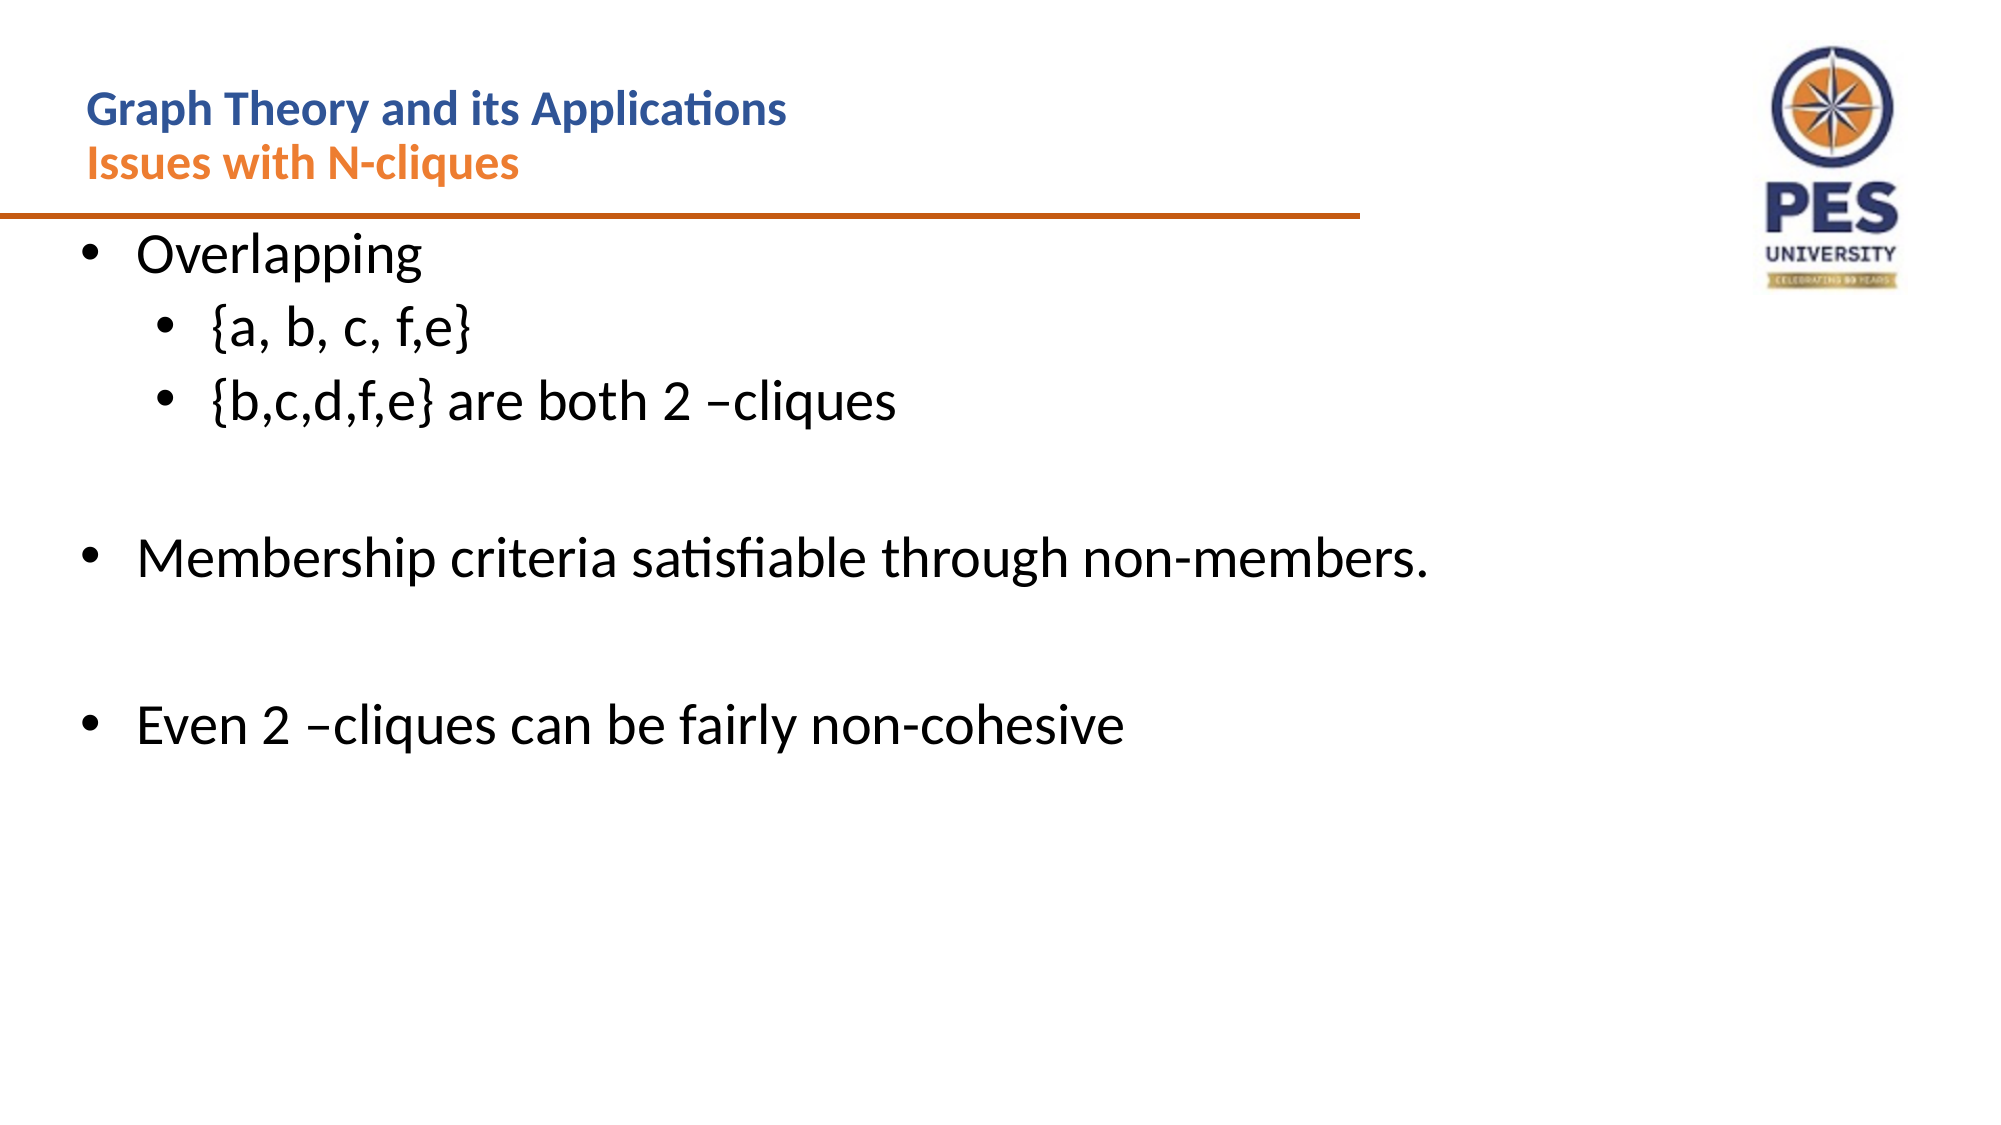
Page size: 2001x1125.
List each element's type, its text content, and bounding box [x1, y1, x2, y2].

text_box Overlapping {a, b, c, f,e} {b,c,d,f,e} are both 2 –cliques Membership criteria satisfiable through non-members. Even 2 –cliques can be fairly non-cohesive [46, 215, 1496, 1089]
picture [1730, 40, 1932, 297]
text_box Graph Theory and its Applications [71, 67, 1301, 143]
text_box Issues with N-cliques [71, 122, 1384, 198]
